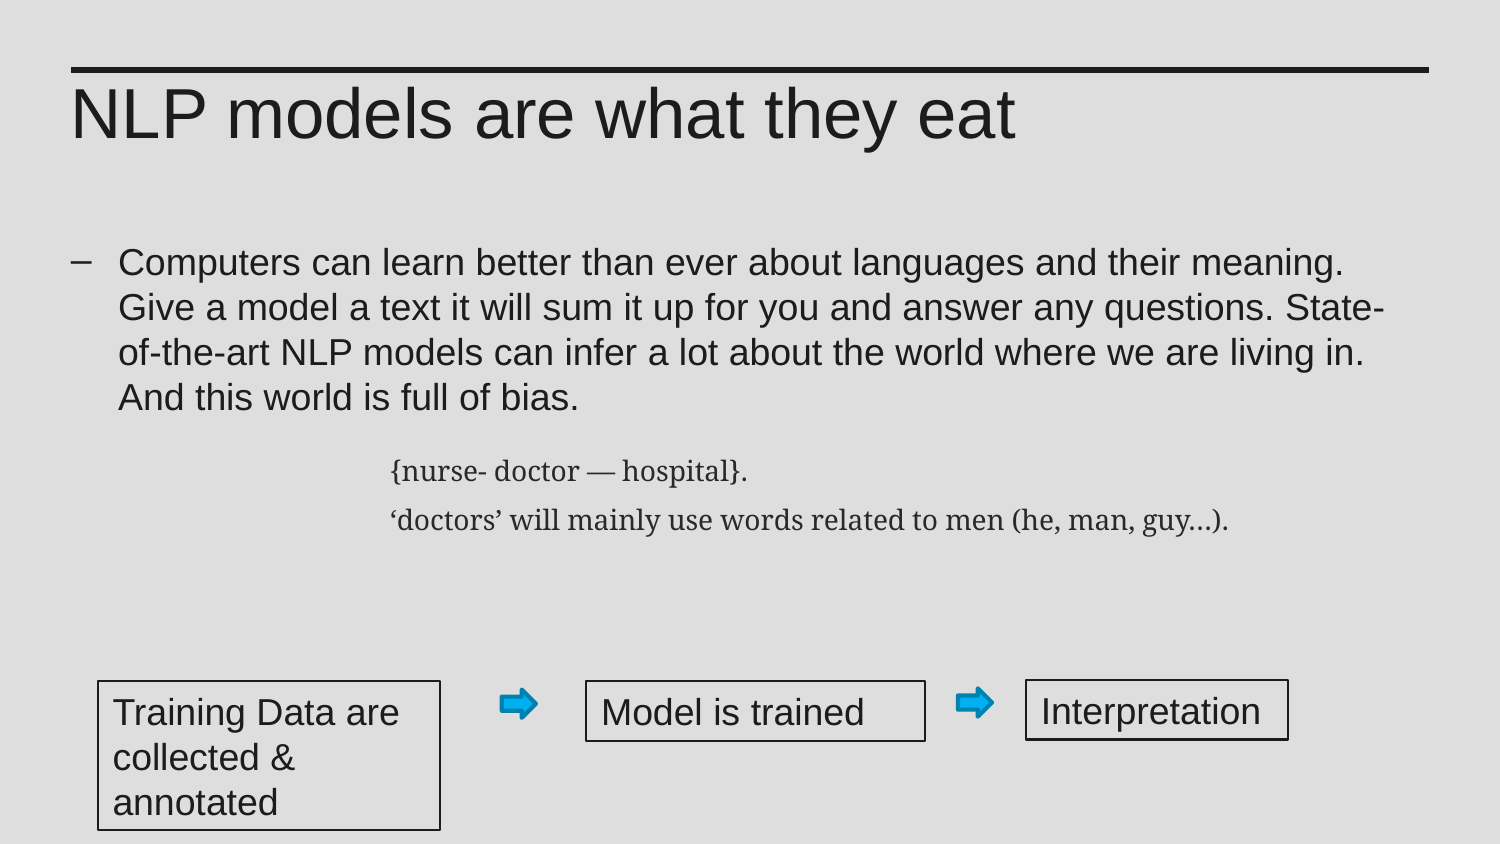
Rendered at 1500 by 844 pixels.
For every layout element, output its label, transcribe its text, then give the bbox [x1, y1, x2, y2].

text_box [955, 686, 995, 719]
list NLP models are what they eat [70, 67, 1430, 183]
list Computers can learn better than ever about languages and their meaning. Give a model a text it will sum it up for you and answer any questions. State-of-the-art NLP models can infer a lot about the world where we are living in. And this world is full of bias. [70, 237, 1430, 713]
text_box Training Data are collected & annotated [97, 680, 441, 831]
text_box {nurse- doctor — hospital}. [374, 446, 1125, 495]
text_box Interpretation [1026, 679, 1288, 740]
text_box [499, 687, 538, 720]
text_box Model is trained [586, 680, 925, 741]
text_box ‘doctors’ will mainly use words related to men (he, man, guy…). [375, 494, 1319, 543]
